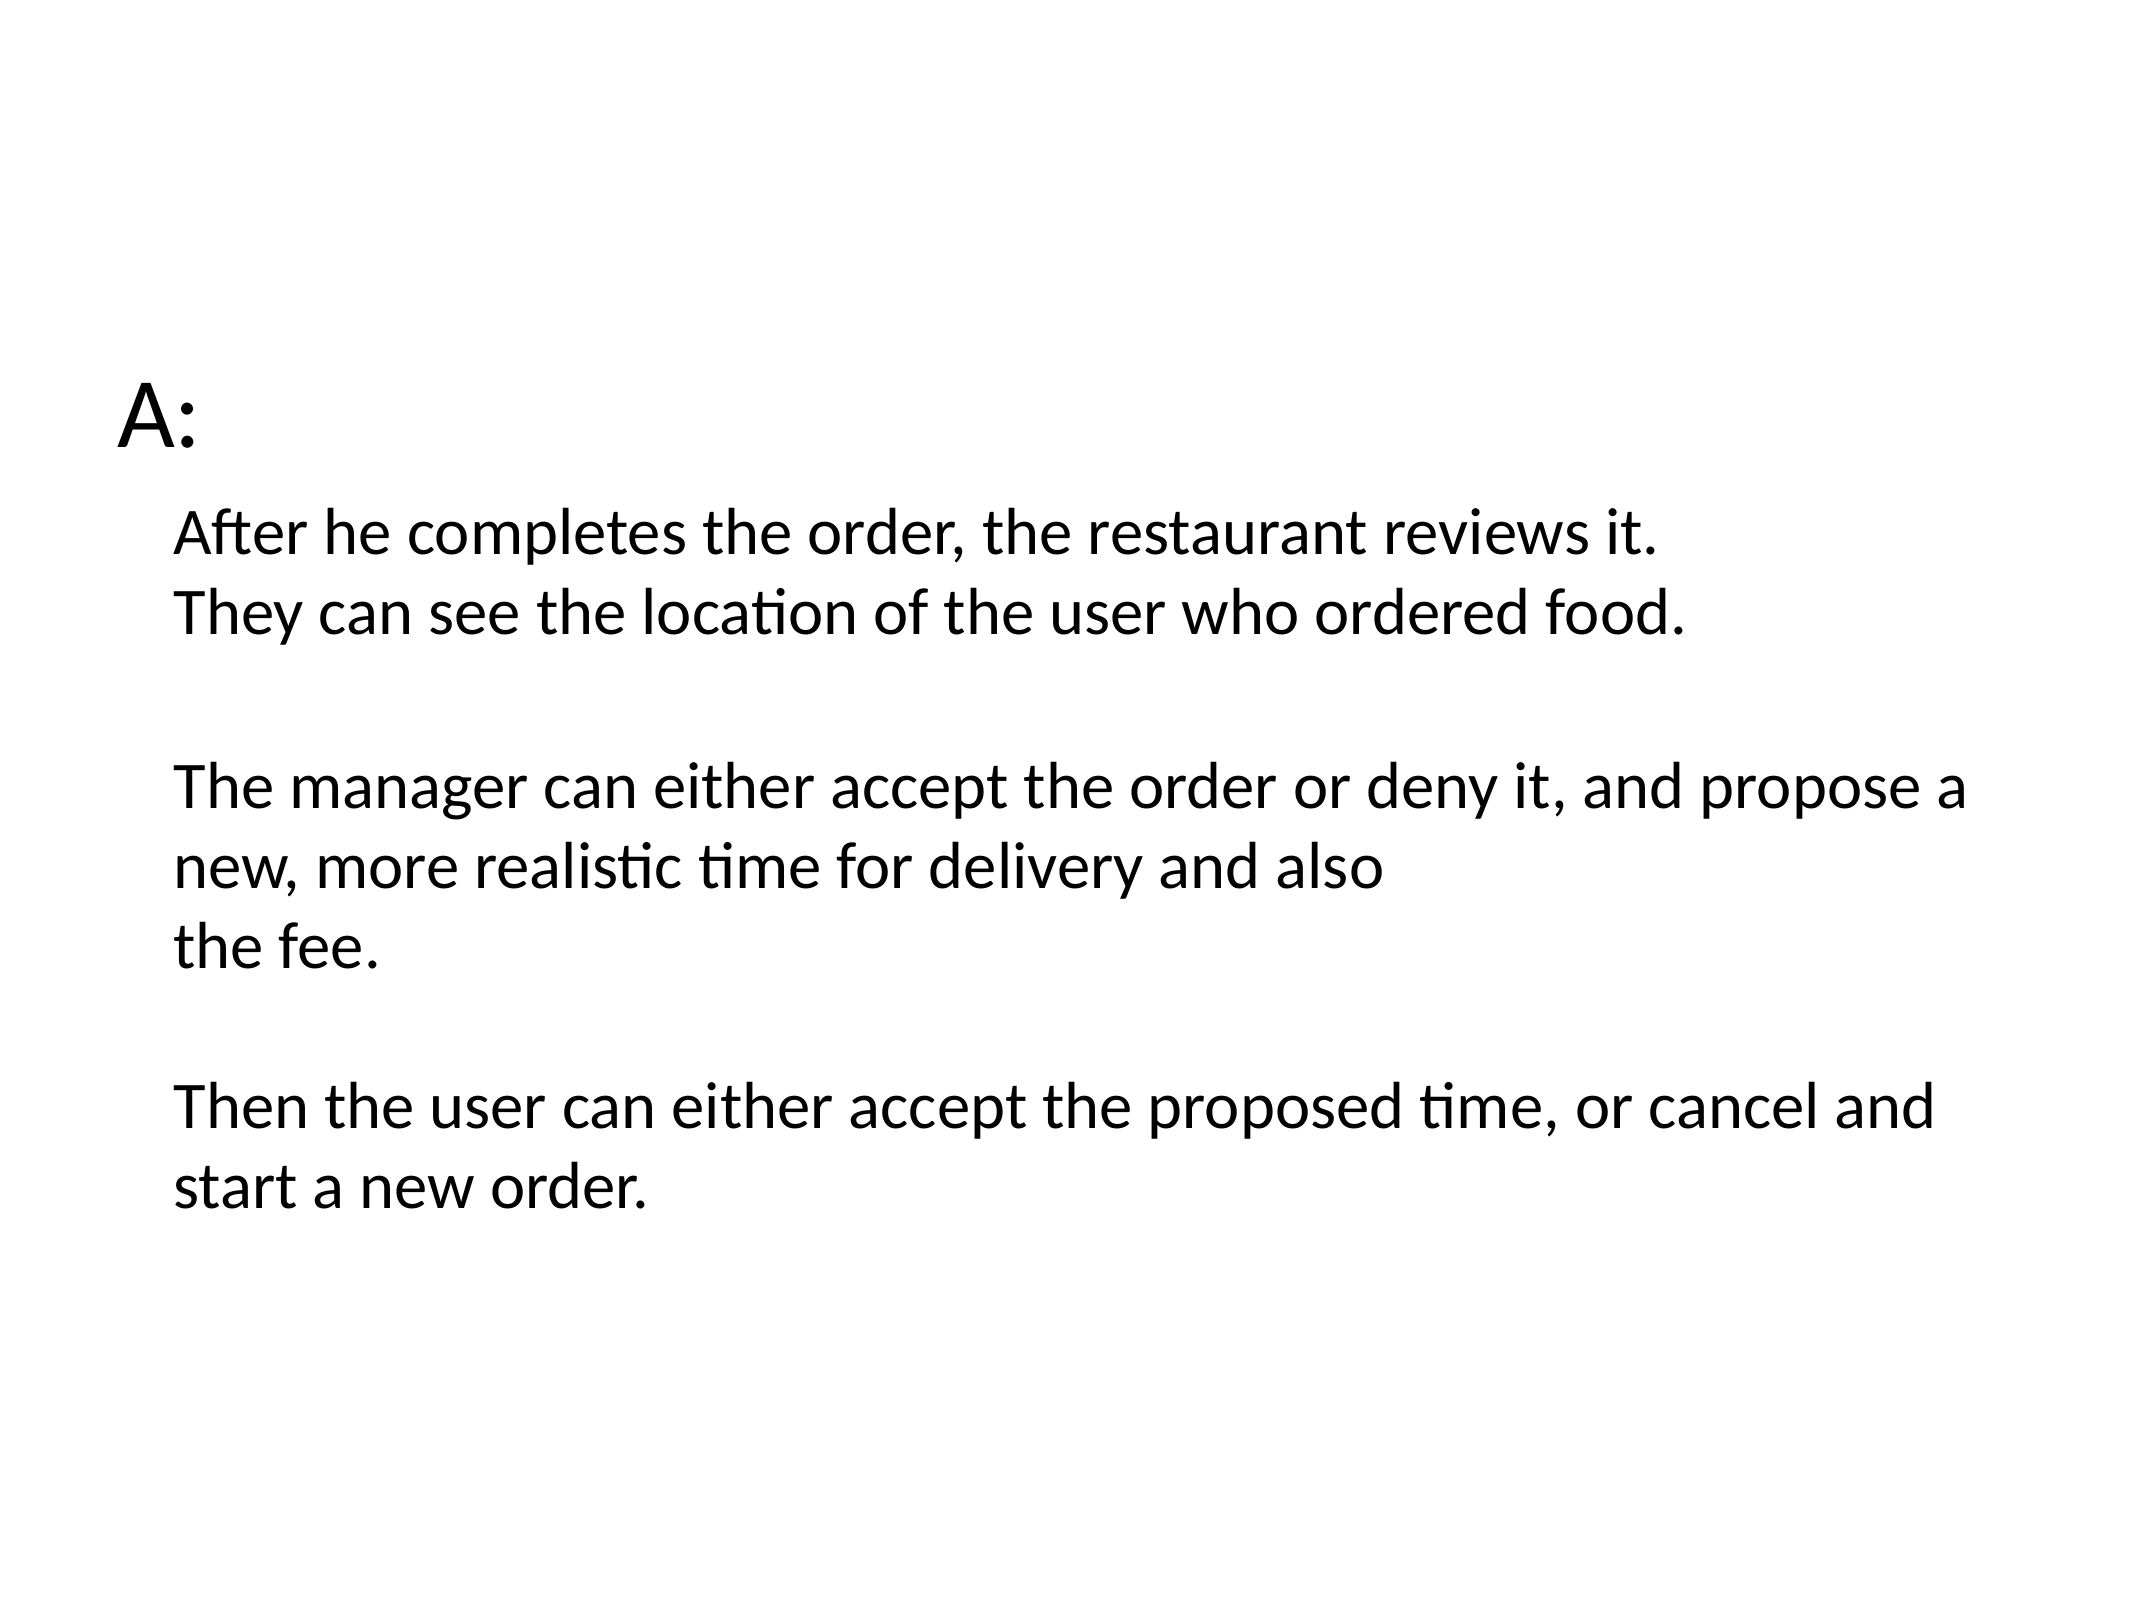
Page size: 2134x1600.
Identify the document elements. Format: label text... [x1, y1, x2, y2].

list A: After he completes the order, the restaurant reviews it. They can see the location of the user who ordered food. The manager can either accept the order or deny it, and propose a new, more realistic time for delivery and also the fee. Then the user can either accept the proposed time, or cancel and start a new order. [106, 110, 2028, 1430]
